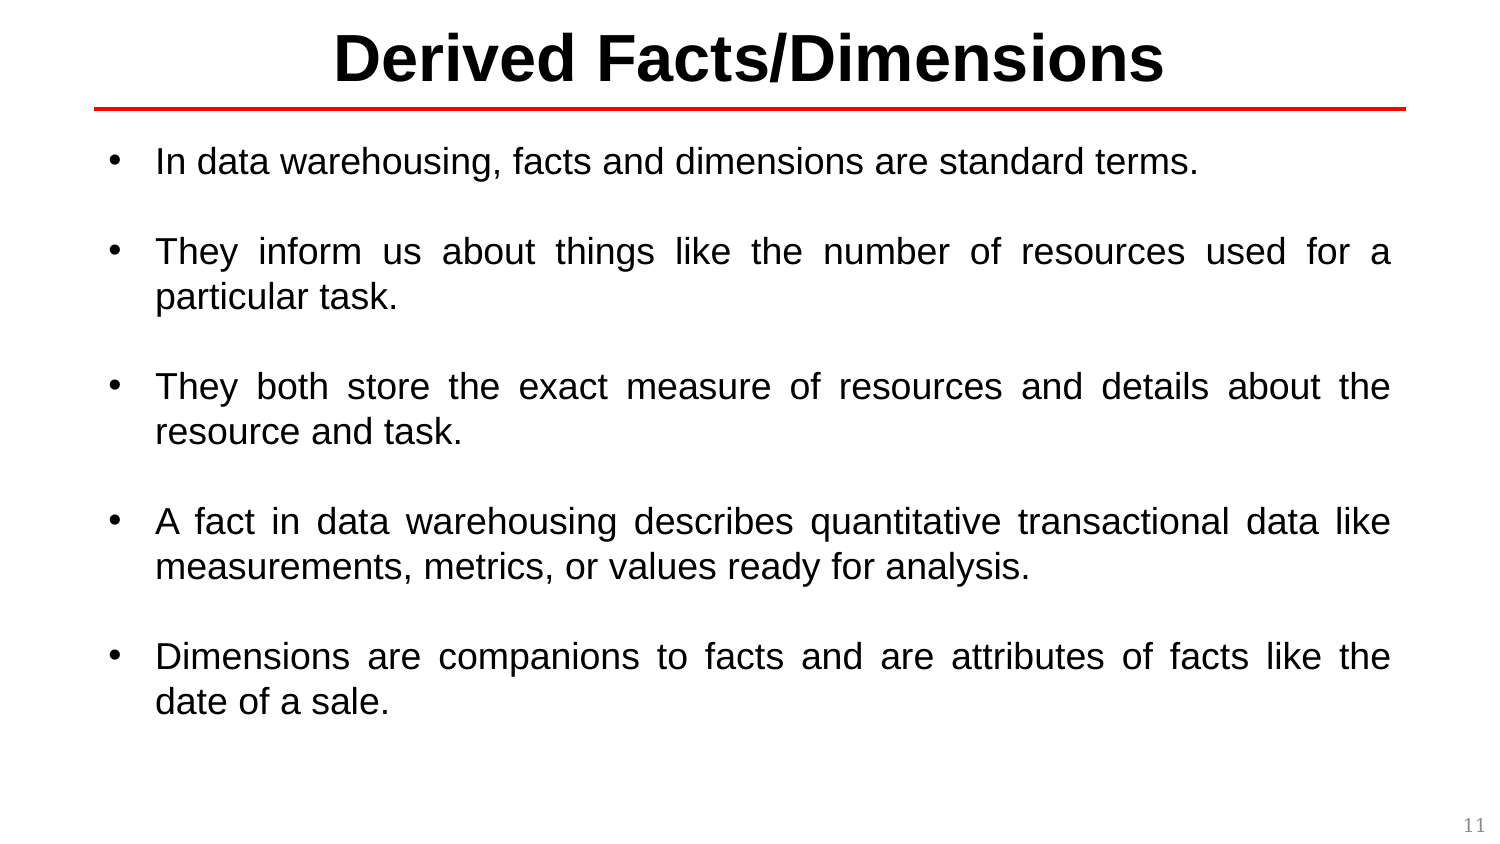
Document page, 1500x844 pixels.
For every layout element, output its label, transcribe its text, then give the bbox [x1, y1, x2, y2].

text_box Derived Facts/Dimensions [93, 0, 1407, 109]
slide_number 11 [1447, 805, 1500, 844]
text_box In data warehousing, facts and dimensions are standard terms. They inform us about things like the number of resources used for a particular task. They both store the exact measure of resources and details about the resource and task. A fact in data warehousing describes quantitative transactional data like measurements, metrics, or values ready for analysis. Dimensions are companions to facts and are attributes of facts like the date of a sale. [93, 129, 1407, 730]
